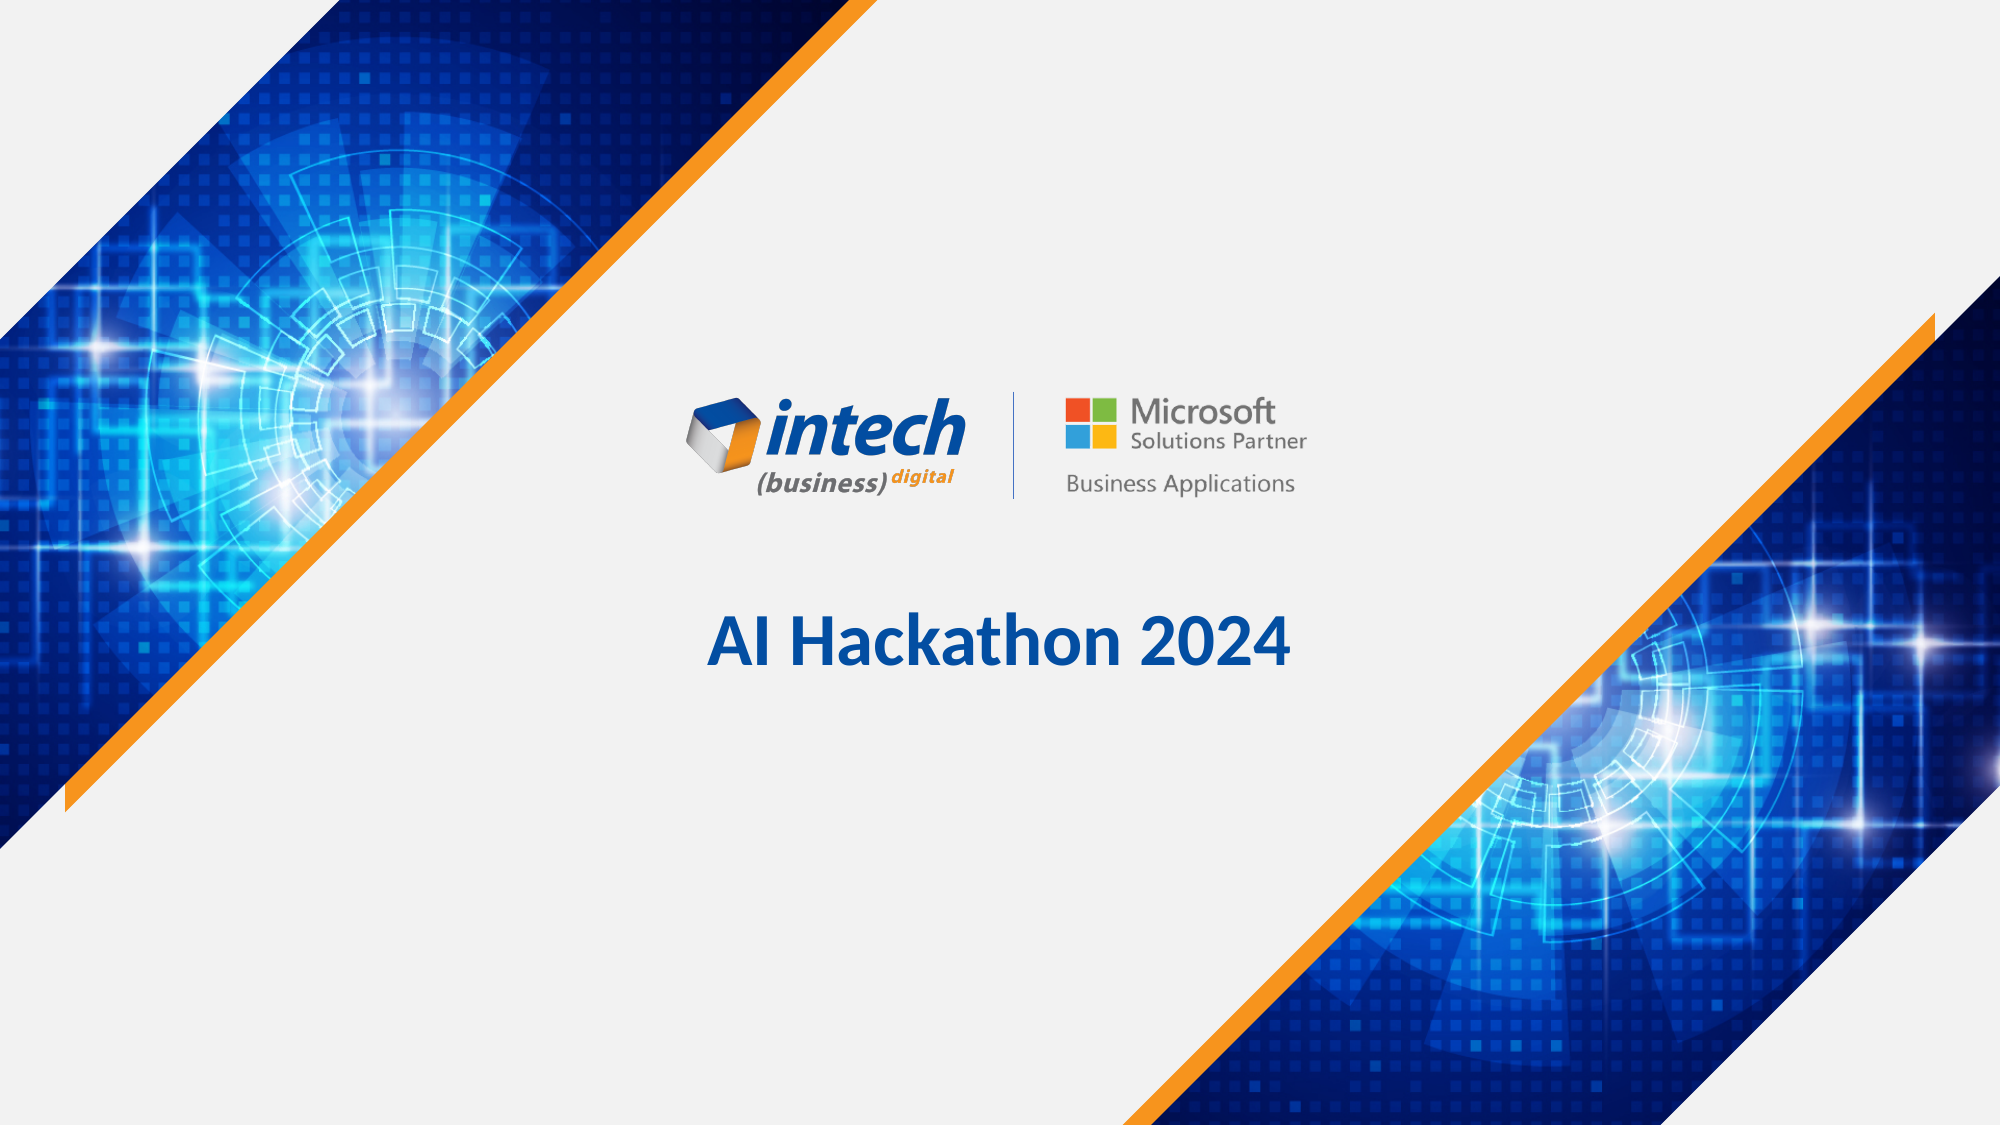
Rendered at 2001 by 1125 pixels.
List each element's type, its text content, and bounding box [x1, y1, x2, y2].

picture [1056, 387, 1317, 505]
picture [1411, 884, 1422, 890]
picture [1433, 871, 1450, 882]
picture [683, 395, 968, 498]
picture [0, 0, 849, 849]
picture [1390, 878, 1400, 890]
title AI Hackathon 2024 [428, 584, 1572, 786]
picture [208, 592, 232, 640]
picture [1151, 276, 2001, 1125]
